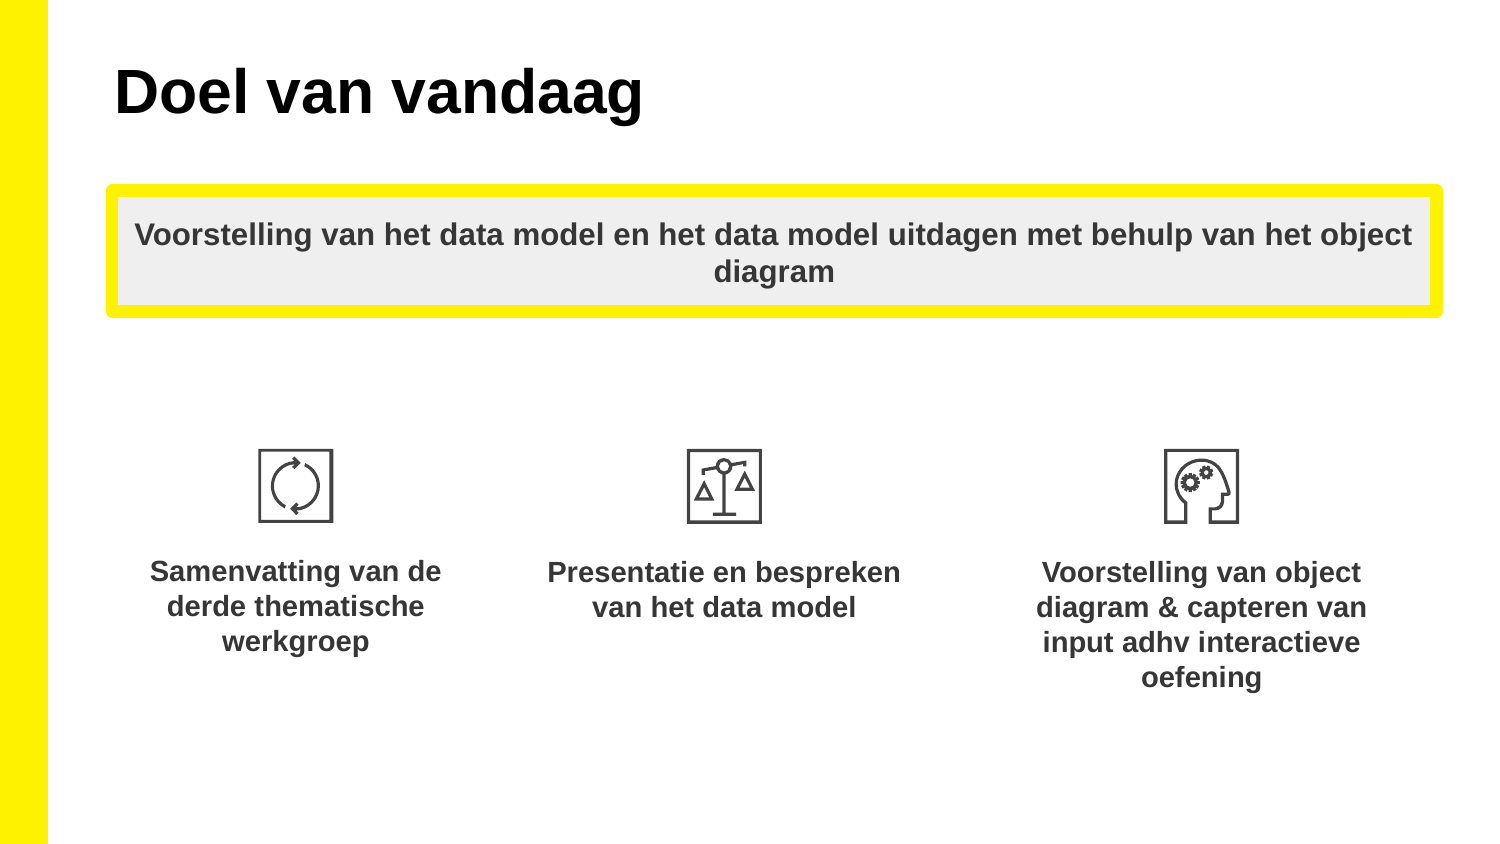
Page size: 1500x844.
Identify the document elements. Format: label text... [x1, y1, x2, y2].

text_box Voorstelling van het data model en het data model uitdagen met behulp van het object diagram [112, 190, 1437, 312]
text_box Doel van vandaag [103, 44, 1397, 167]
text_box Presentatie en bespreken van het data model [514, 545, 935, 738]
text_box [686, 448, 762, 524]
text_box Samenvatting van de derde thematische werkgroep [91, 545, 500, 737]
text_box Voorstelling van object diagram & capteren van input adhv interactieve oefening [991, 545, 1412, 738]
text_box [258, 448, 334, 524]
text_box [1163, 448, 1240, 524]
